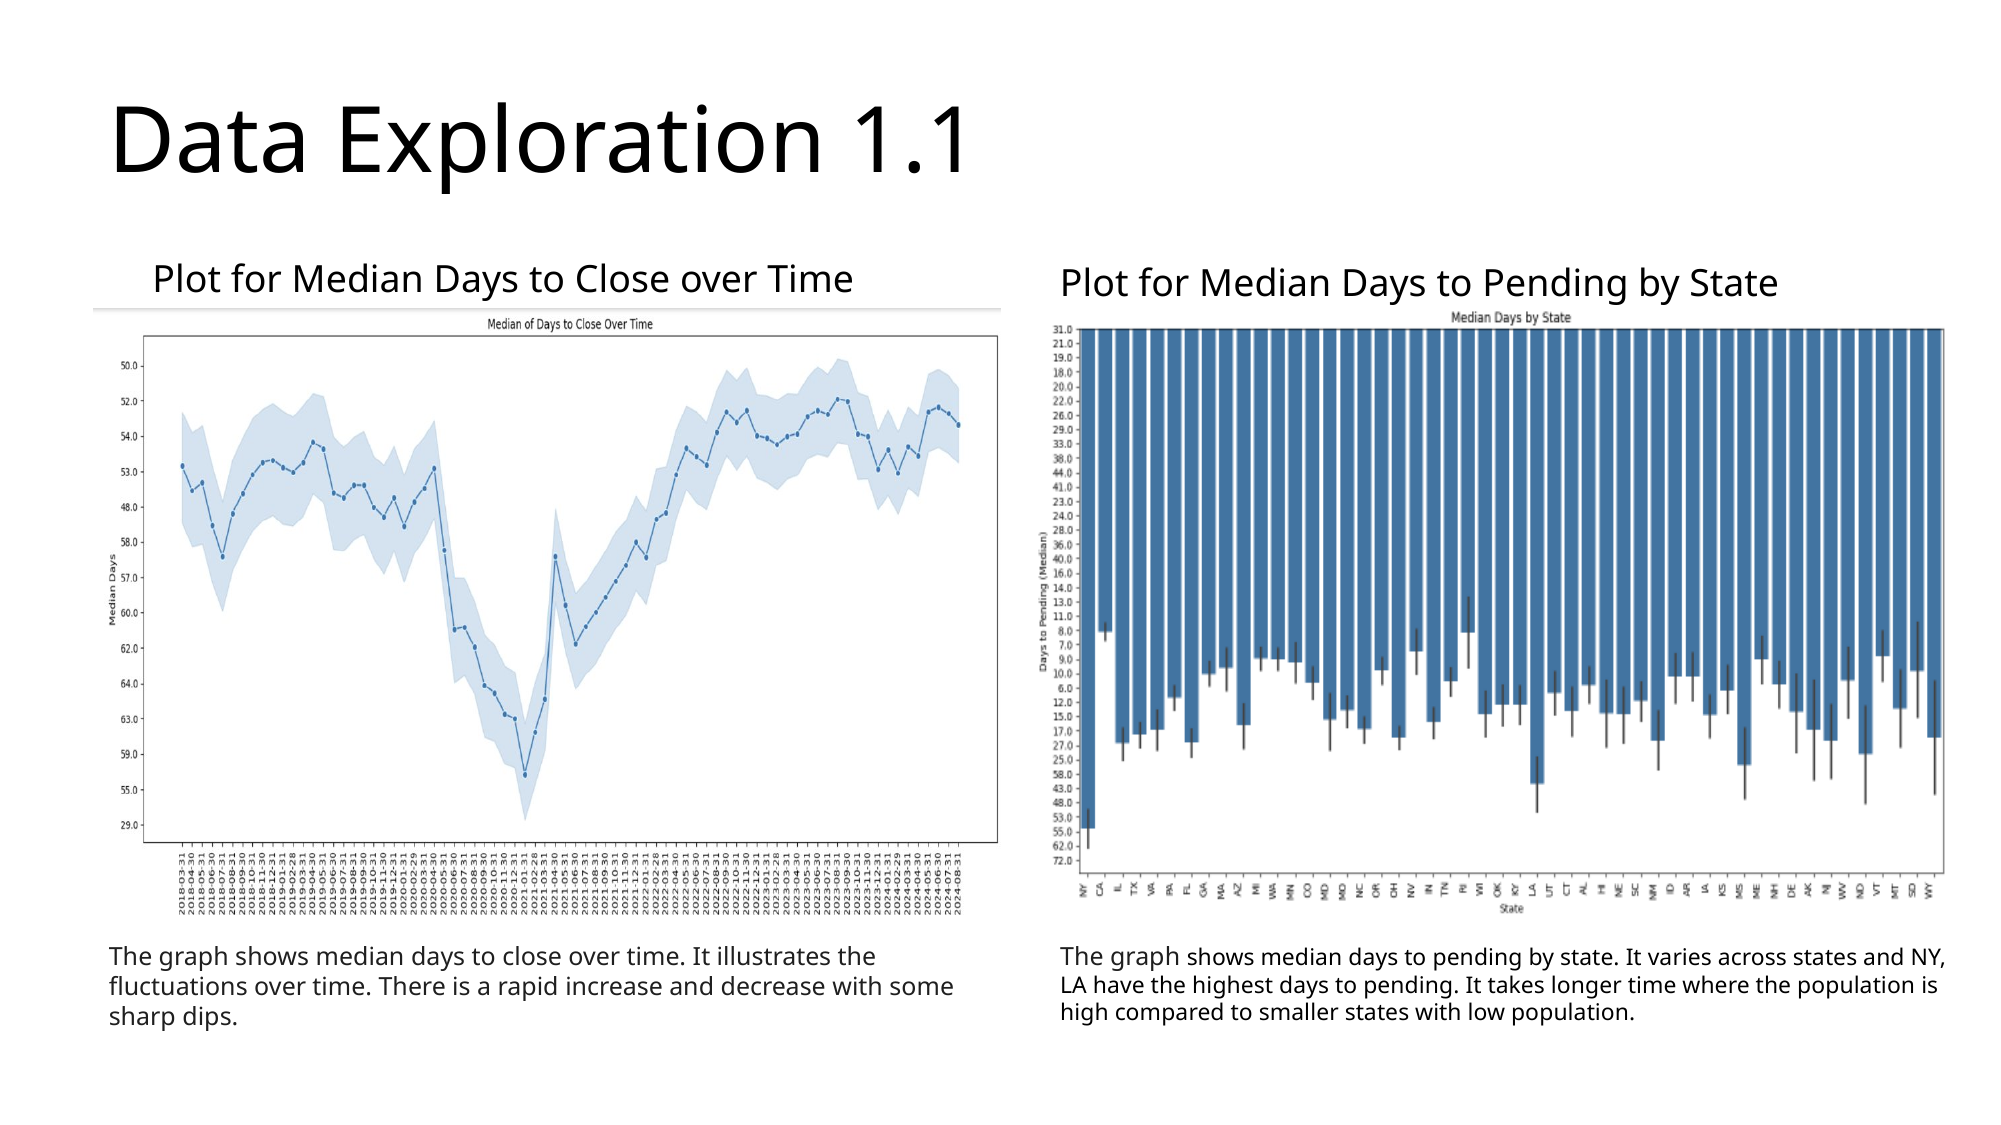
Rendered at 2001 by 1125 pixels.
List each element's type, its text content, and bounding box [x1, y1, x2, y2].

text_box The graph shows median days to close over time. It illustrates the fluctuations over time. There is a rapid increase and decrease with some sharp dips. [93, 933, 1002, 1038]
text_box Plot for Median Days to Close over Time [137, 247, 948, 307]
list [92, 307, 1002, 916]
text_box The graph shows median days to pending by state. It varies across states and NY, LA have the highest days to pending. It takes longer time where the population is high compared to smaller states with low population. [1045, 932, 1988, 1063]
picture [1020, 307, 1963, 915]
text_box Plot for Median Days to Pending by State [1044, 251, 1816, 307]
title Data Exploration 1.1 [93, 33, 1819, 252]
